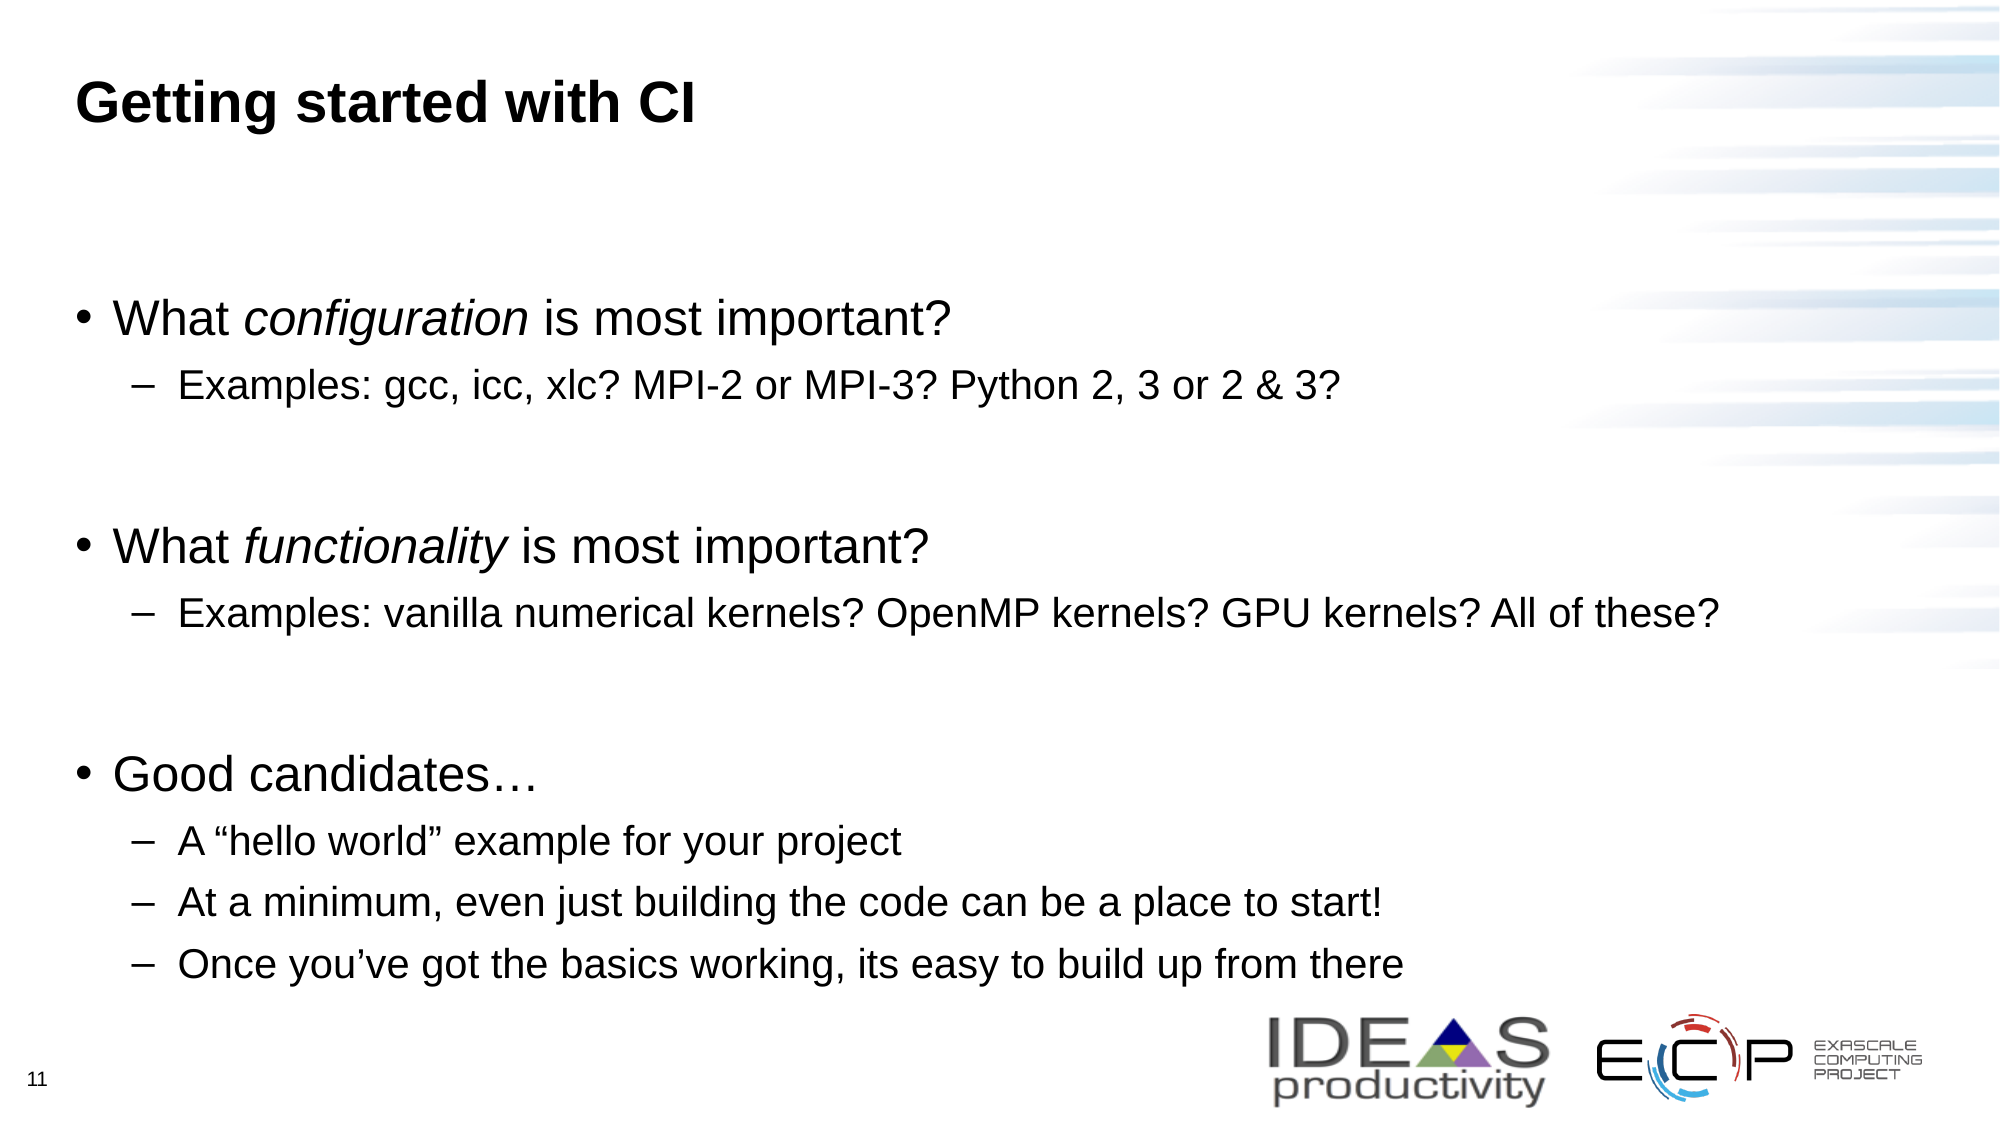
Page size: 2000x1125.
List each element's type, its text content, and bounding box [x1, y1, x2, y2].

picture [1597, 1014, 1922, 1102]
list What configuration is most important? Examples: gcc, icc, xlc? MPI-2 or MPI-3? Python 2, 3 or 2 & 3? What functionality is most important? Examples: vanilla numerical kernels? OpenMP kernels? GPU kernels? All of these? Good candidates… A “hello world” example for your project At a minimum, even just building the code can be a place to start! Once you’ve got the basics working, its easy to build up from there [59, 284, 1926, 1007]
picture [1531, 0, 2000, 669]
title Getting started with CI [59, 67, 1926, 218]
picture [1257, 1009, 1560, 1115]
